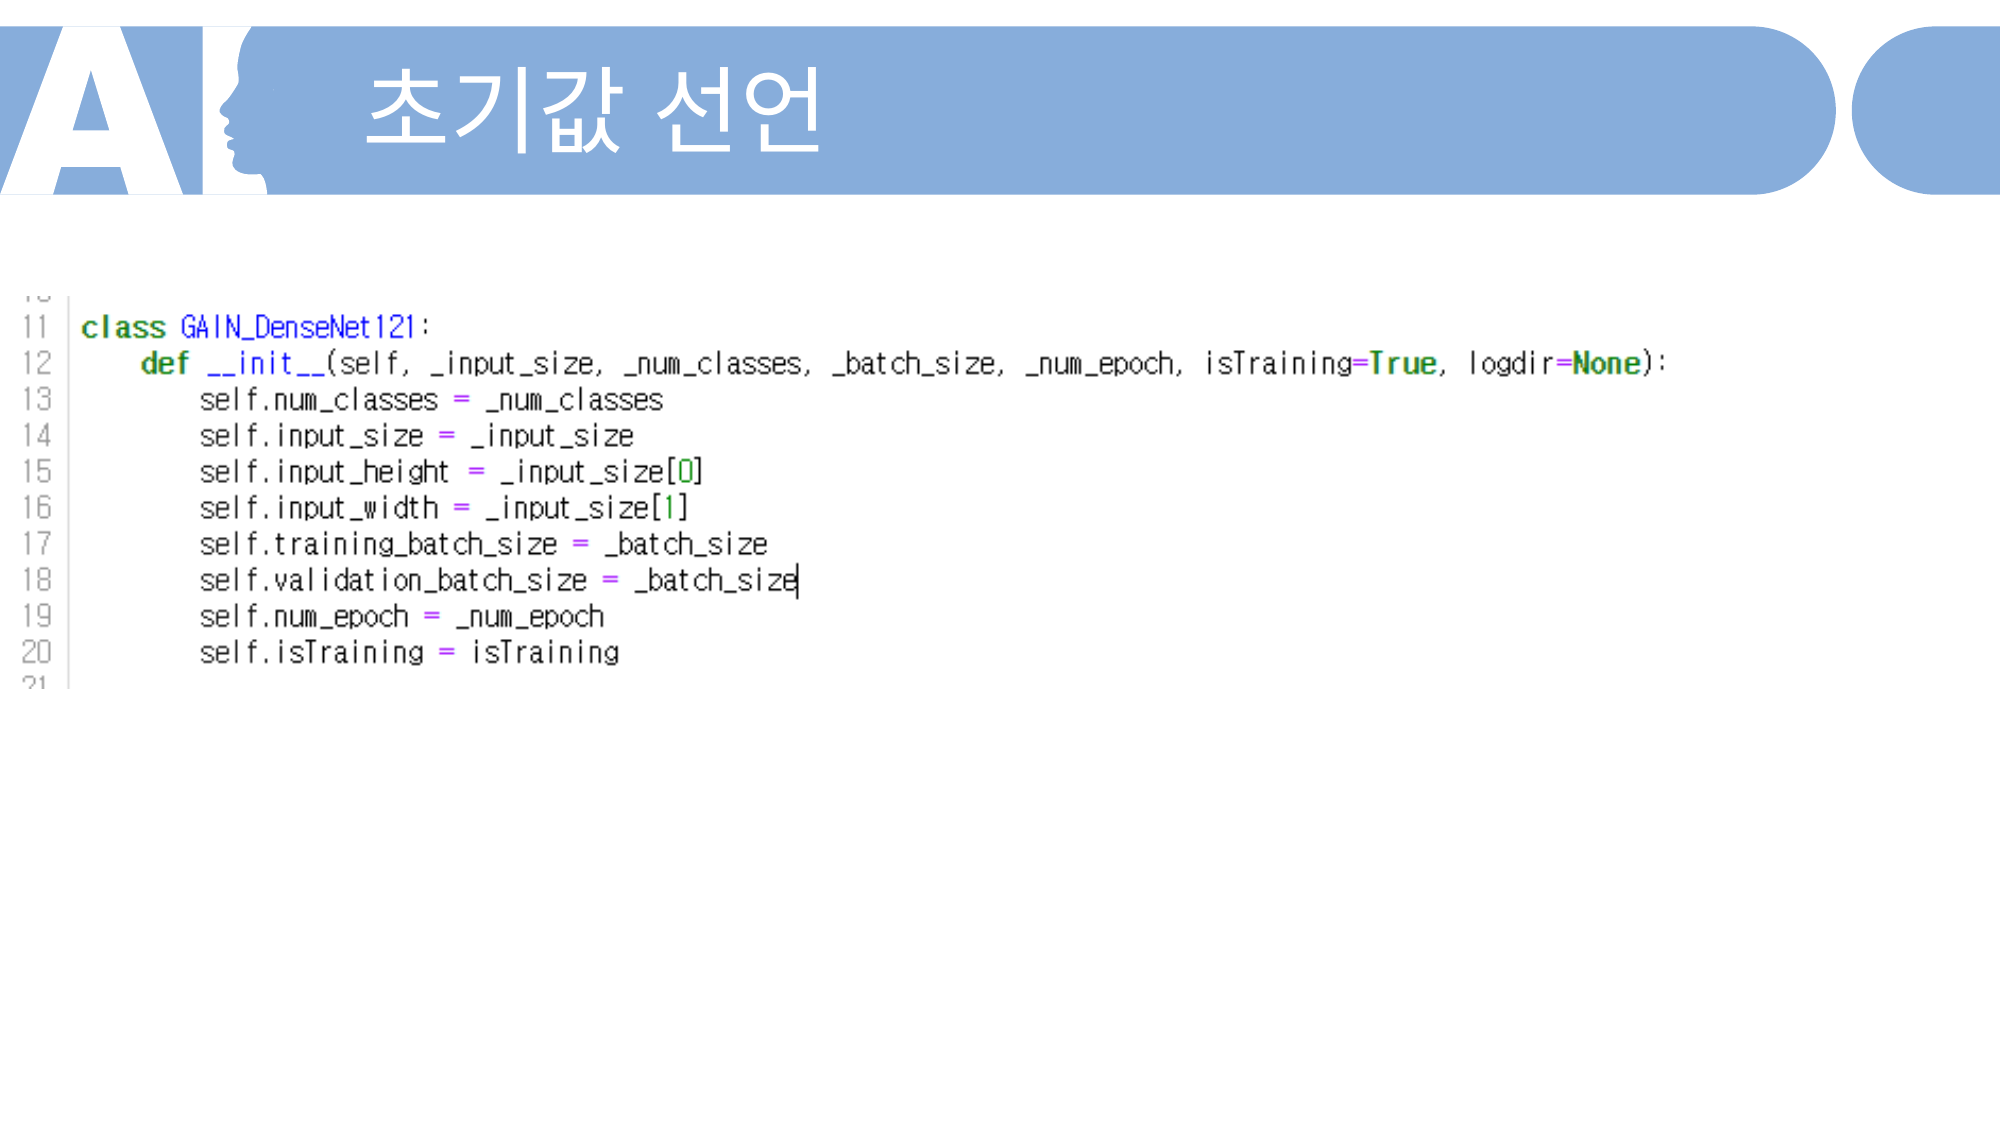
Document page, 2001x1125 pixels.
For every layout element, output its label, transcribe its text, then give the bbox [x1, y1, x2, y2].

picture [0, 296, 1685, 689]
list 초기값 선언 [347, 55, 1952, 175]
